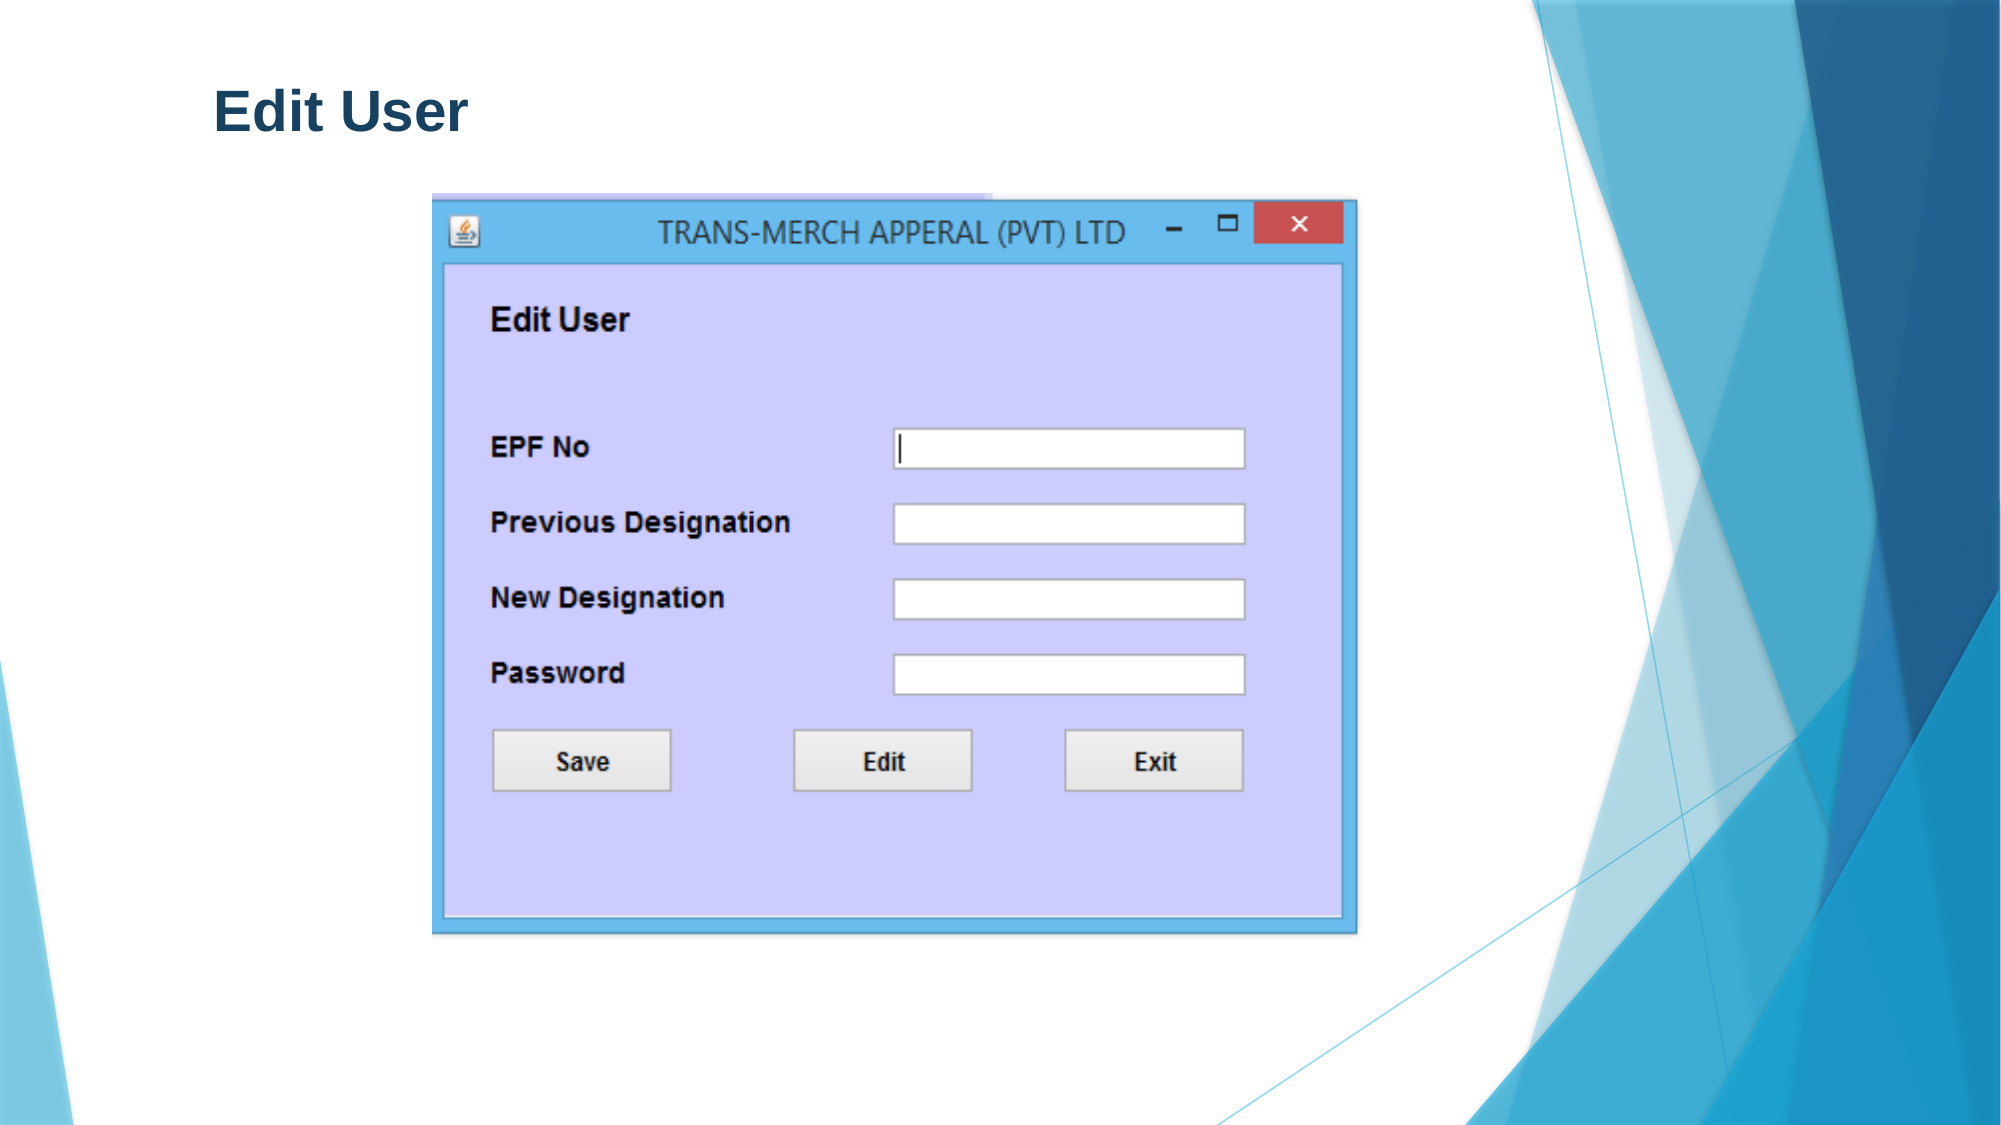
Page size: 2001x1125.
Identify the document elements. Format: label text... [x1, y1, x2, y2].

text_box Edit User [199, 65, 804, 151]
picture [431, 192, 1372, 948]
